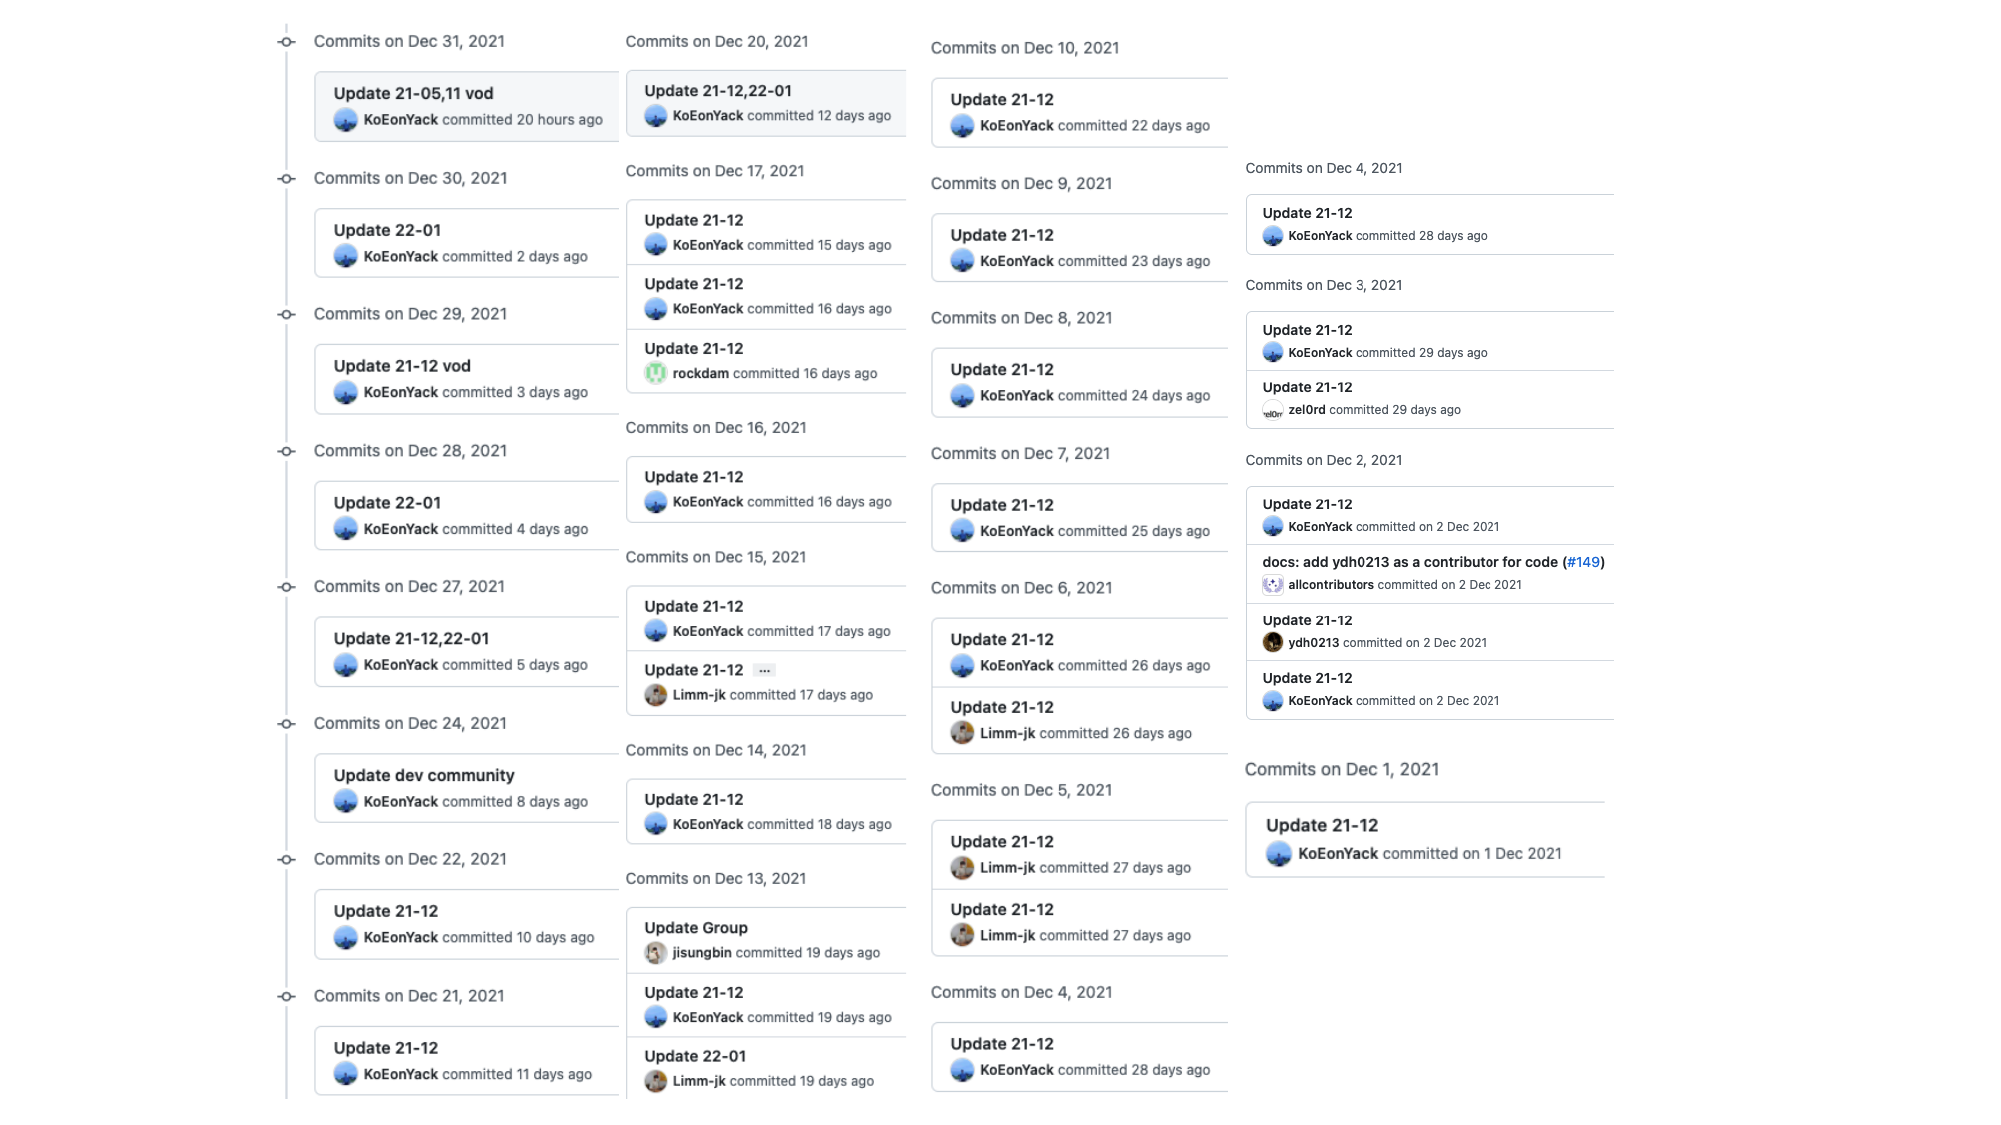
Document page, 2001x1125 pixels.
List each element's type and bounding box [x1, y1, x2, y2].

picture [254, 11, 907, 1099]
picture [915, 26, 1614, 1099]
